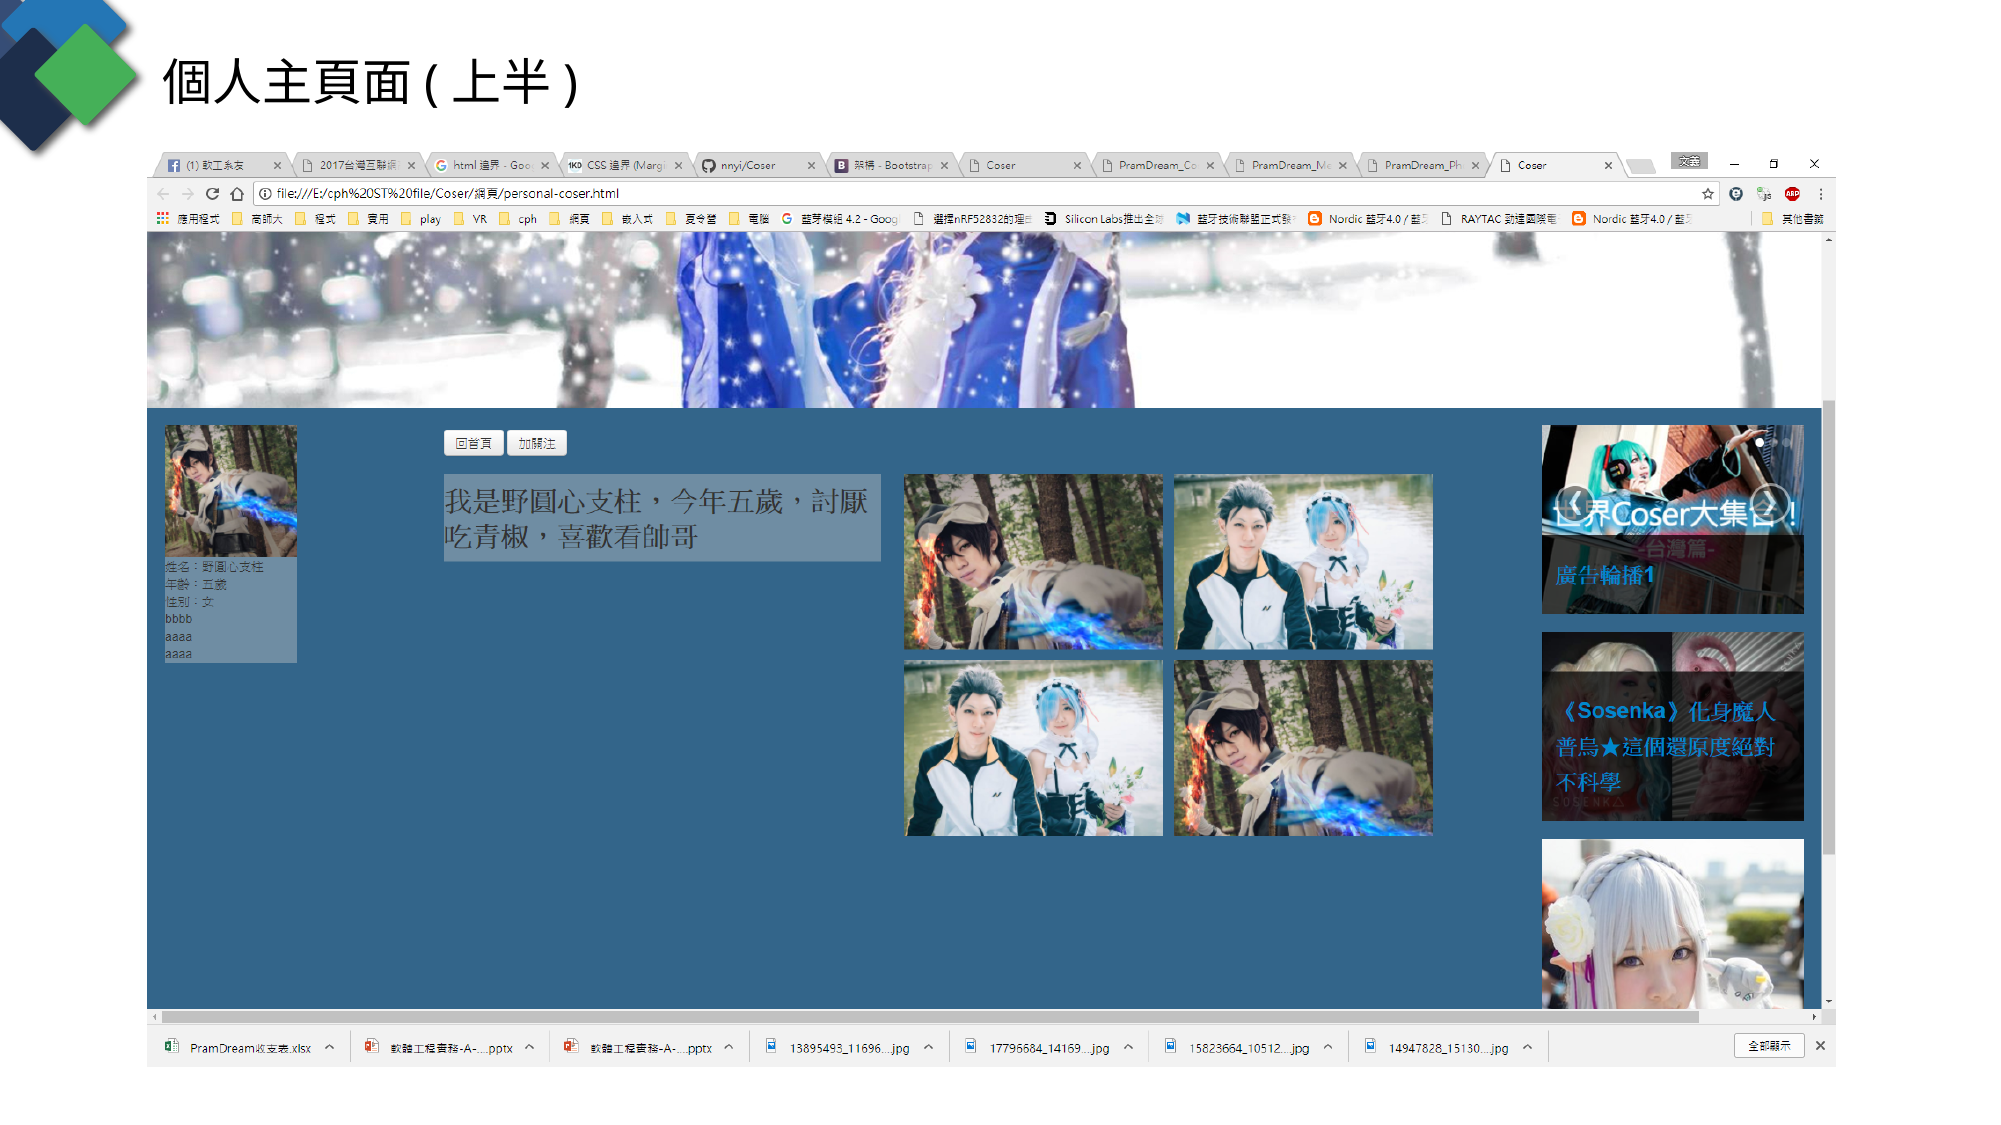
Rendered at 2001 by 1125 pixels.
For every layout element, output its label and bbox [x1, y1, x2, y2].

text_box [0, 0, 733, 134]
picture [147, 152, 1836, 1067]
